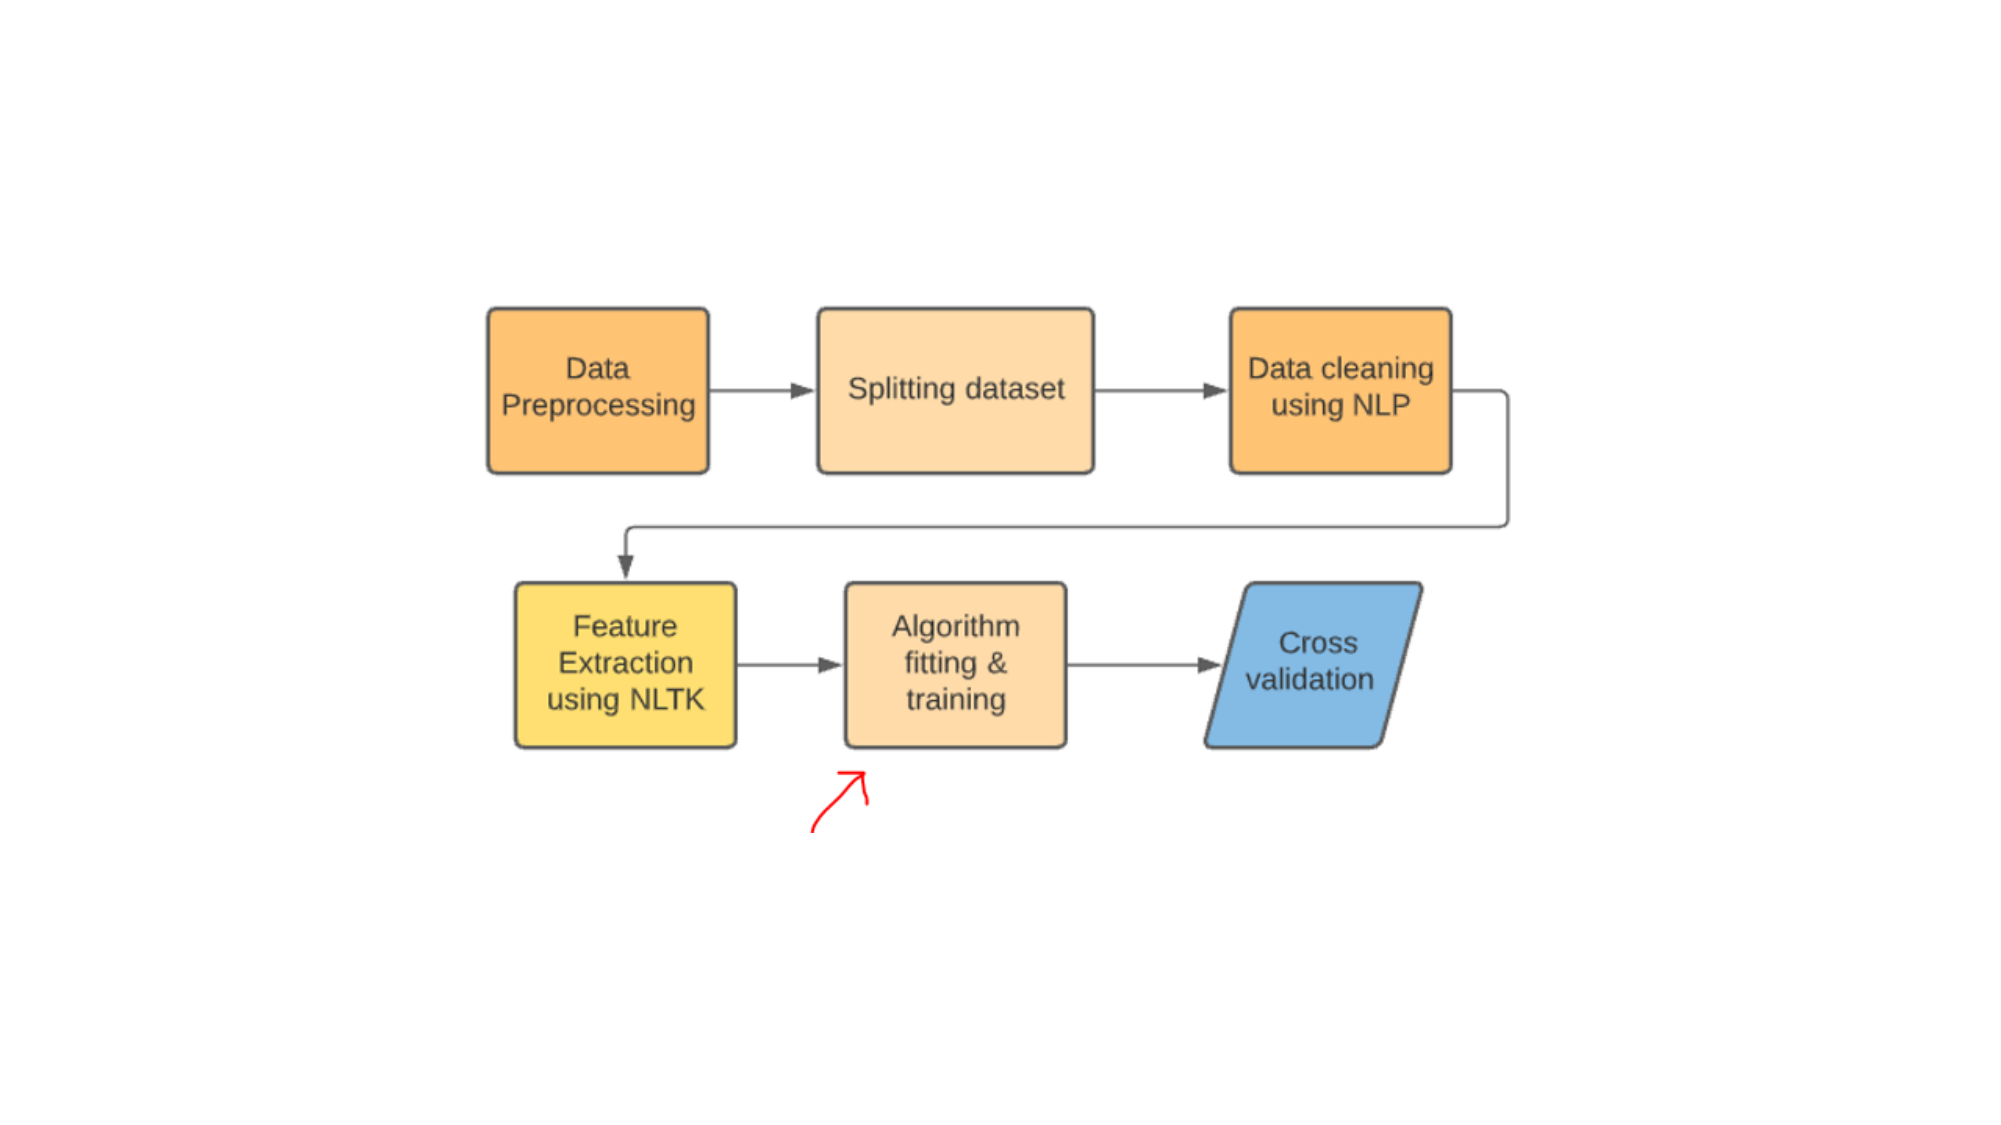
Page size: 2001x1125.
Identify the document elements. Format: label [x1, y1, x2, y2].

picture [472, 292, 1528, 833]
